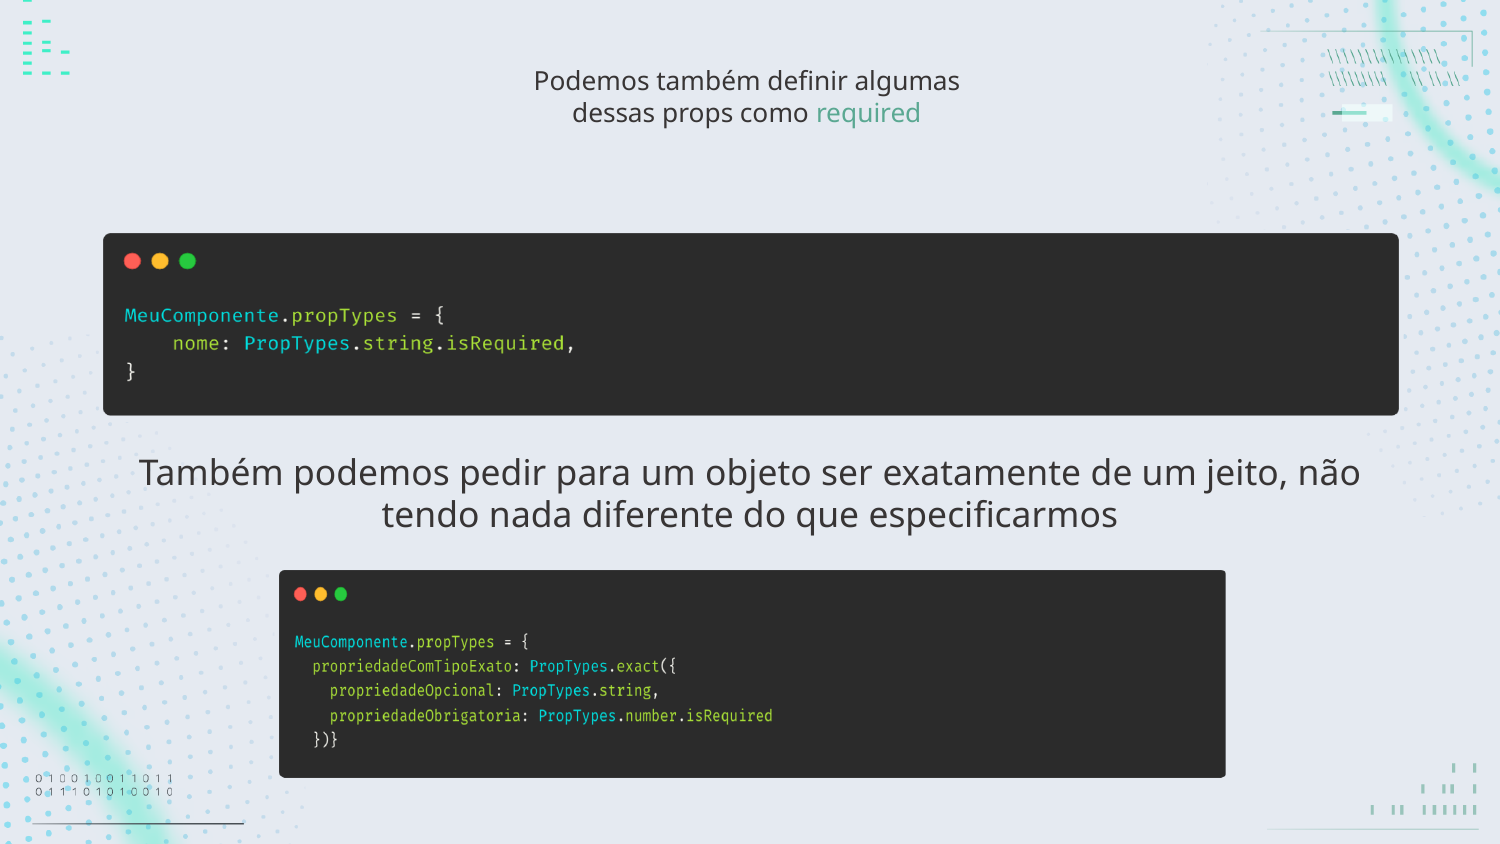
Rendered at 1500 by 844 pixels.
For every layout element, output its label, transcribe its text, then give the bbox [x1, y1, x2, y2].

list Também podemos pedir para um objeto ser exatamente de um jeito, não tendo nada diferente do que especificarmos [72, 434, 1428, 529]
picture [0, 0, 1500, 844]
title Podemos também definir algumas dessas props como required [90, 49, 1404, 144]
